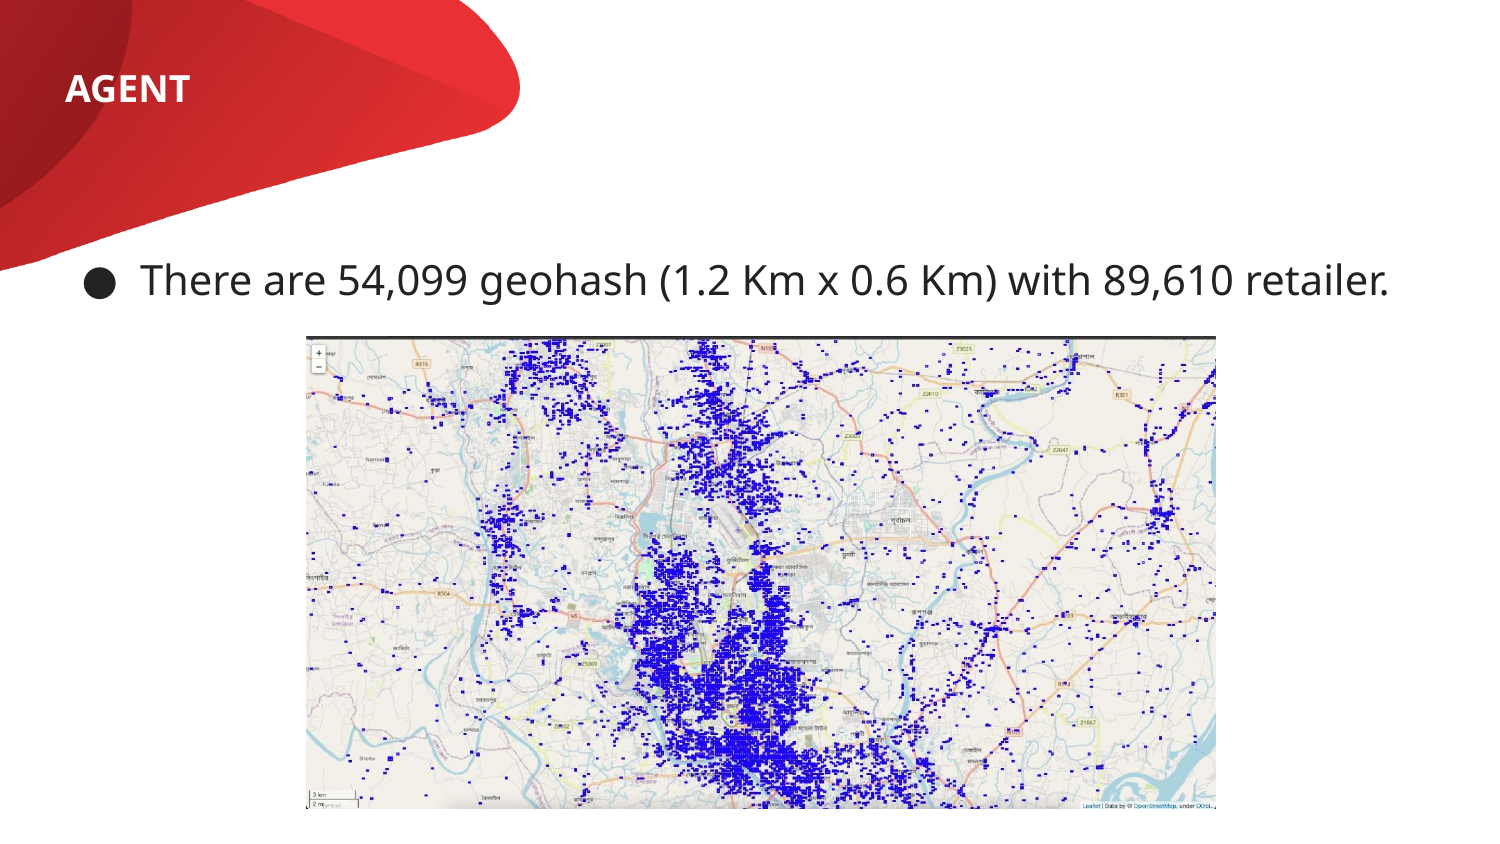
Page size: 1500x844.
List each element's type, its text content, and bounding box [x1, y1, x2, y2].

picture [0, 0, 1500, 810]
text_box There are 54,099 geohash (1.2 Km x 0.6 Km) with 89,610 retailer. [49, 188, 1472, 337]
subtitle AGENT [50, 50, 462, 135]
